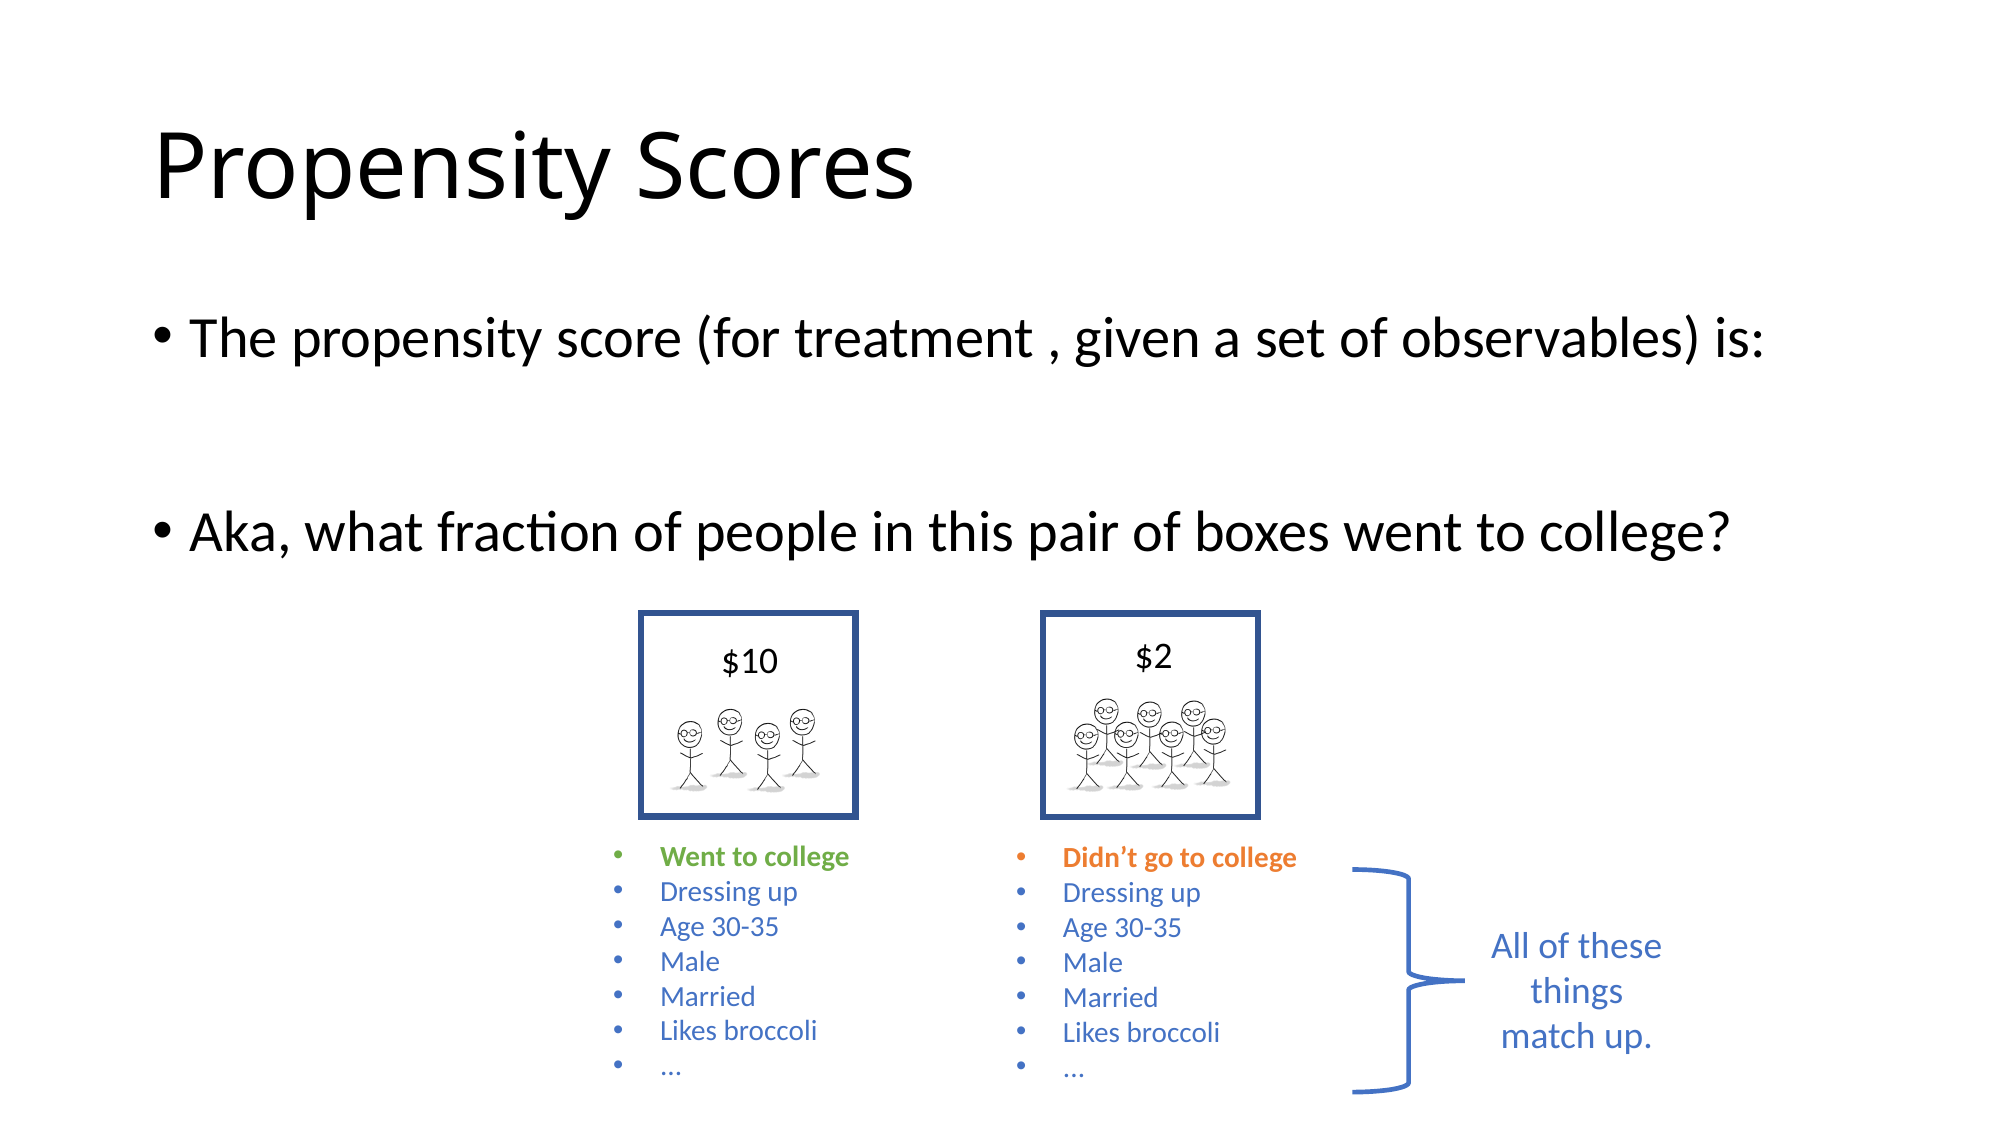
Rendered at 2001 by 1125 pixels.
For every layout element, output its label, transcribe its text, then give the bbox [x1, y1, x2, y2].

title Propensity Scores [137, 59, 1863, 278]
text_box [598, 613, 1679, 1094]
